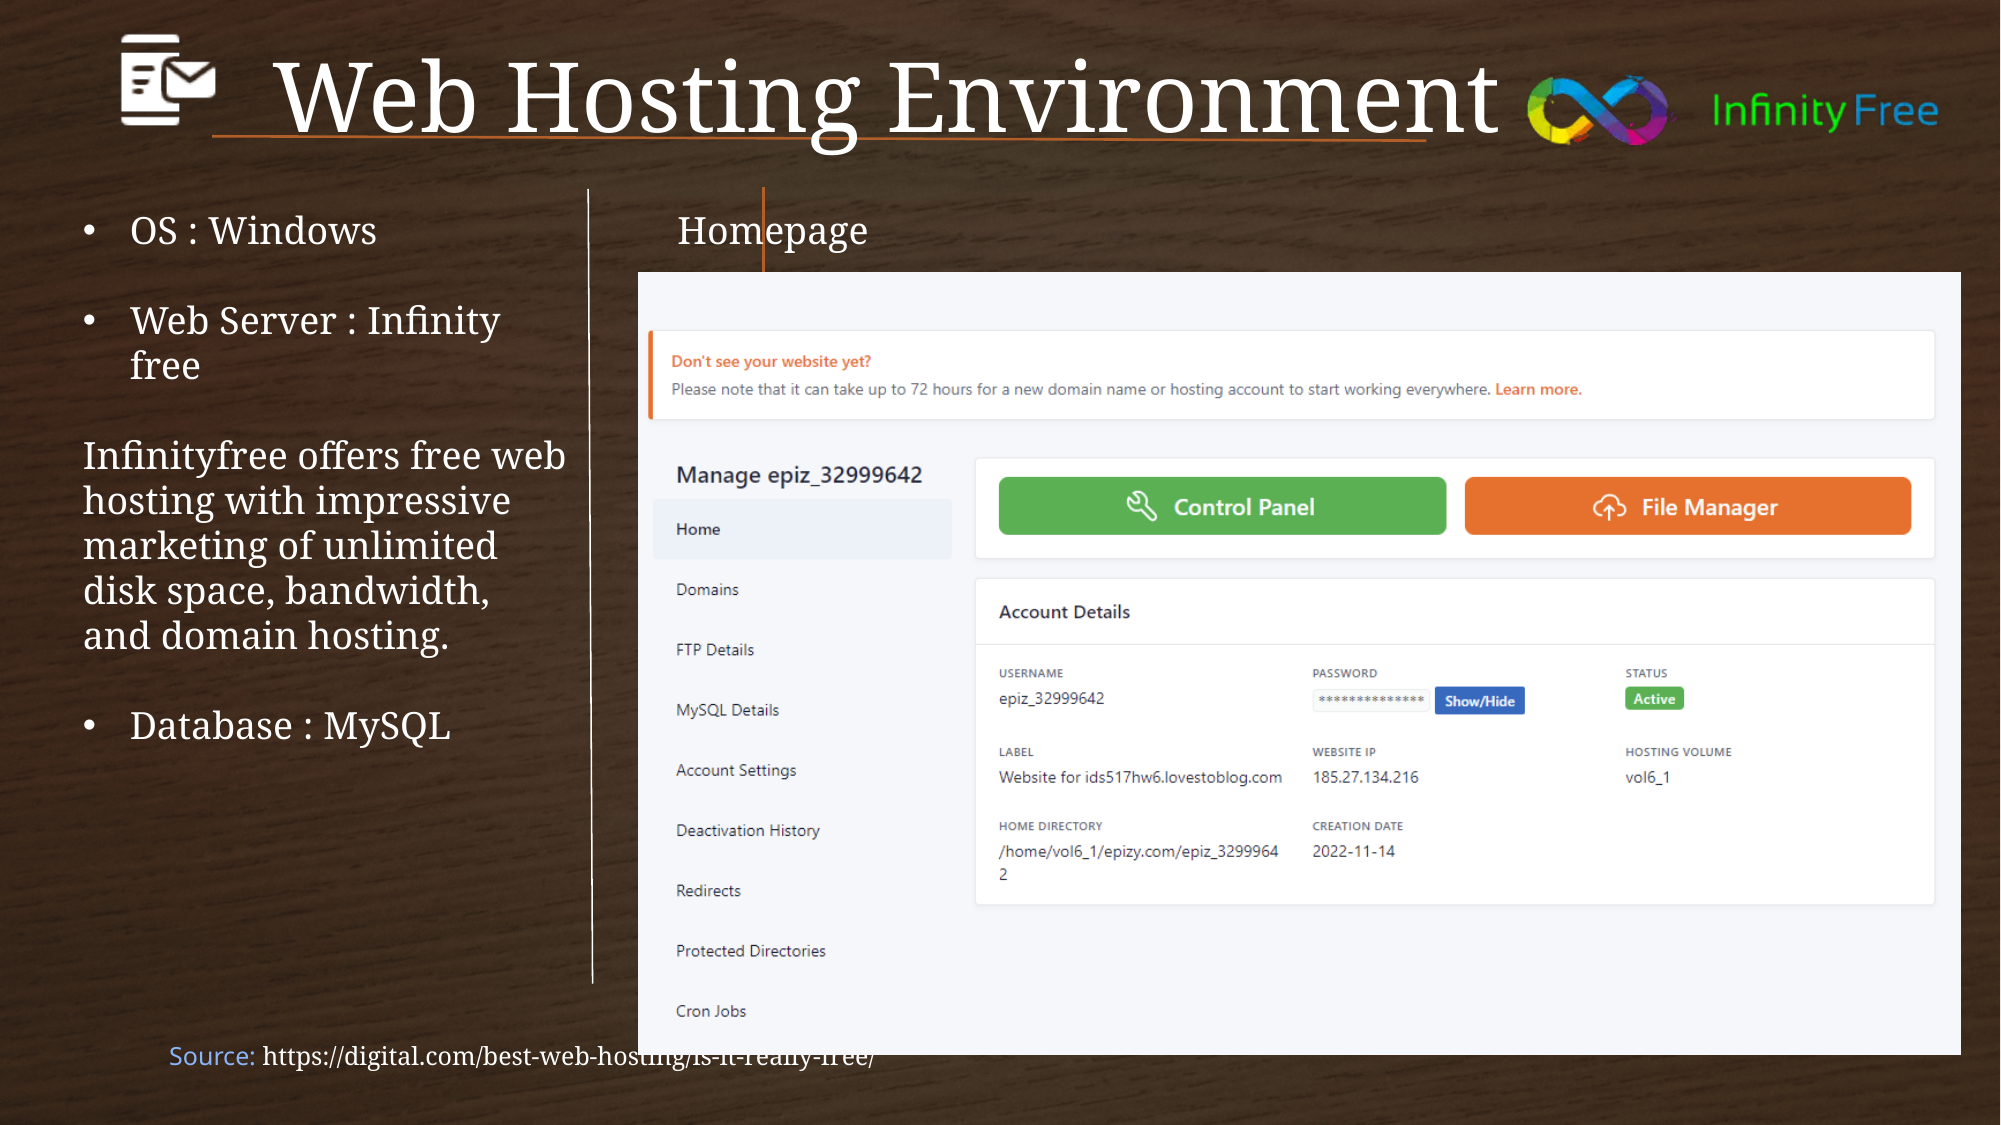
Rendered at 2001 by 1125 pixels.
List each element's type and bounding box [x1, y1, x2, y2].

text_box [0, 0, 2000, 1125]
text_box [211, 135, 1427, 141]
picture [638, 272, 1961, 1055]
picture [117, 29, 222, 132]
picture [1523, 0, 1948, 225]
text_box [587, 188, 593, 984]
